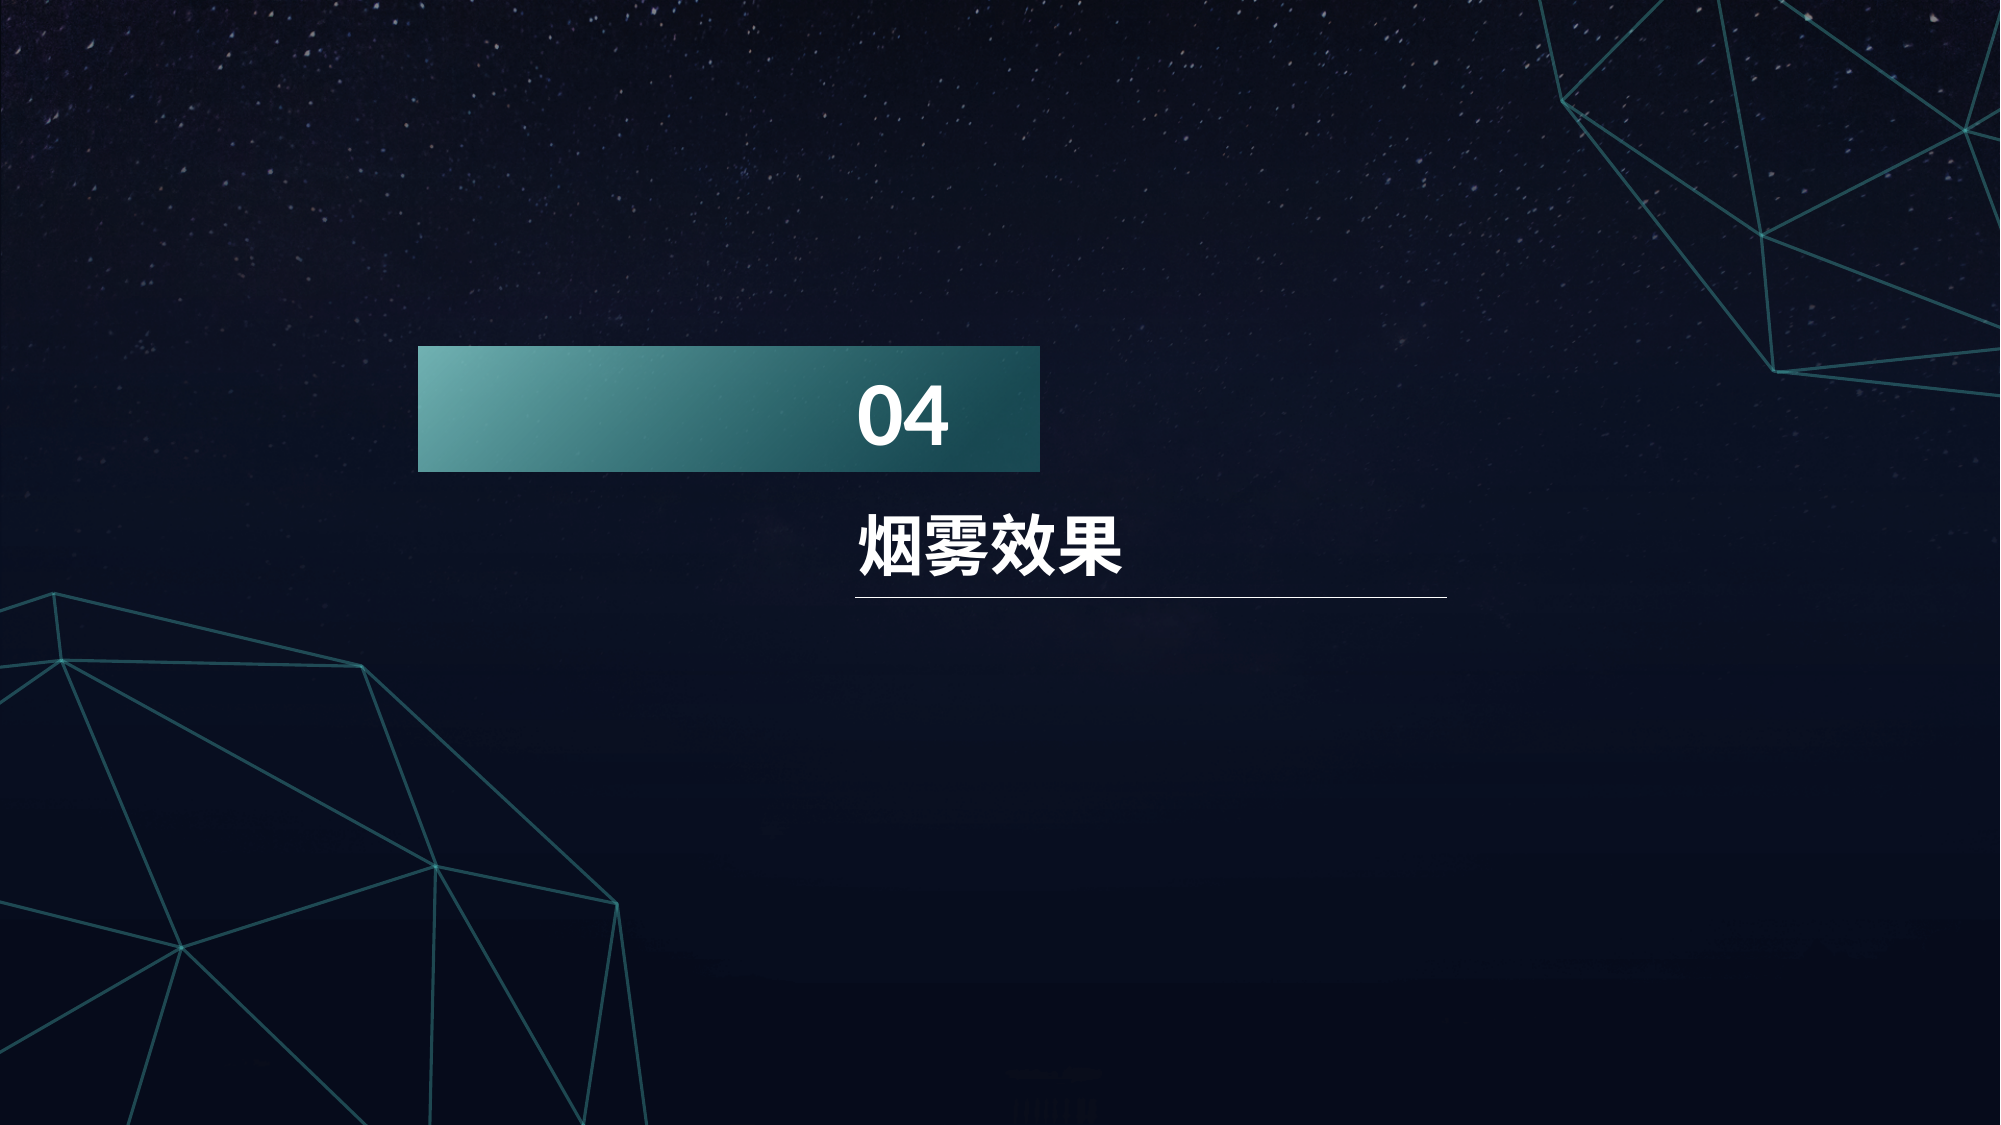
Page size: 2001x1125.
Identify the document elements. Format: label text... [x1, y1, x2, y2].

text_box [0, 593, 651, 1125]
text_box 烟雾效果 [842, 495, 1430, 592]
picture [0, 0, 2000, 1125]
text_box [418, 345, 1040, 473]
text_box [1523, 0, 2000, 404]
